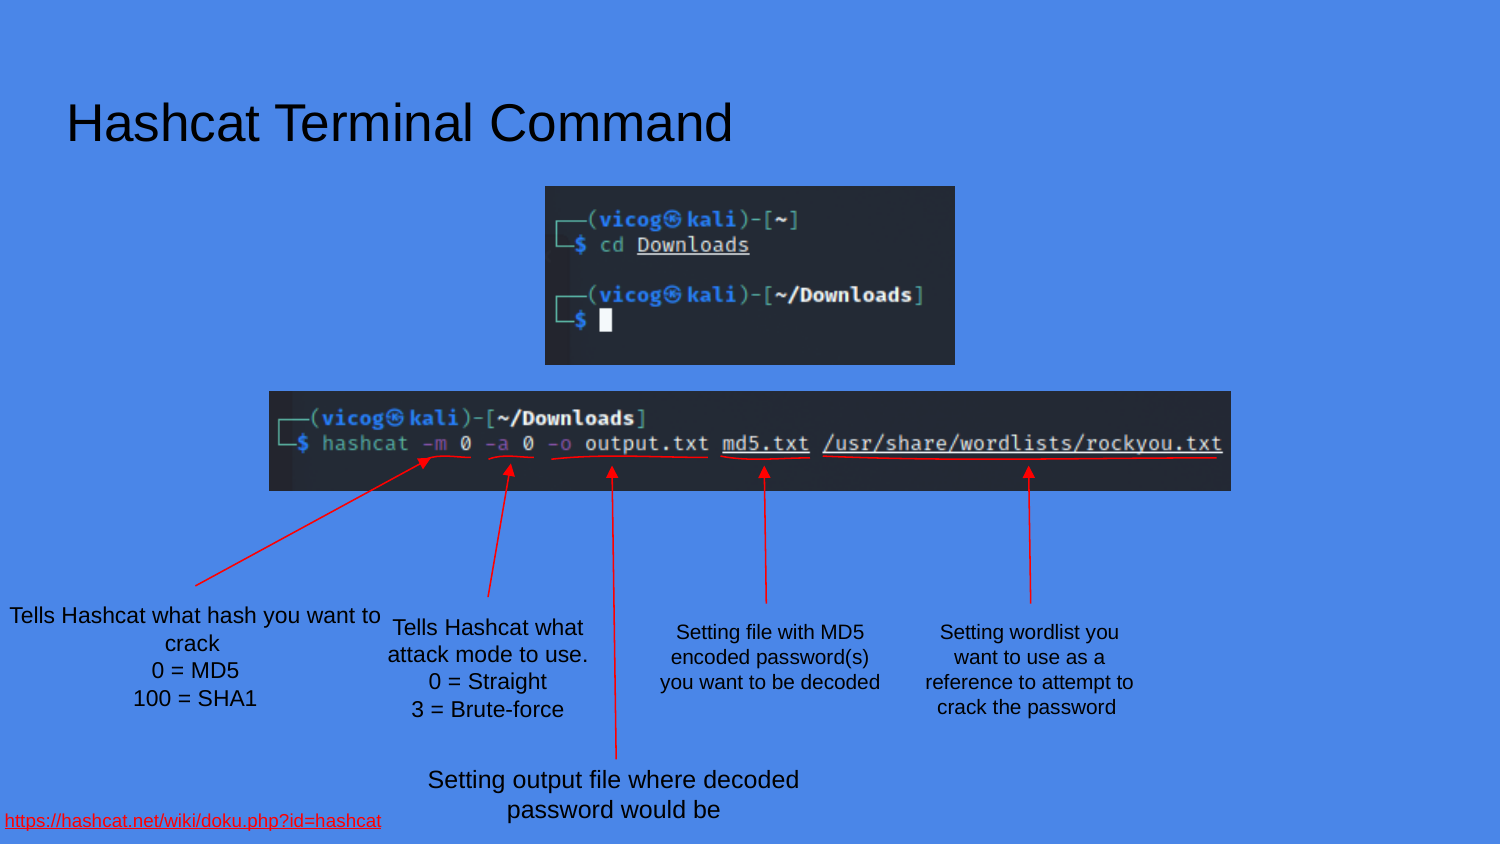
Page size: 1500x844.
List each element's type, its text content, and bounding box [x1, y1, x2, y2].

text_box Tells Hashcat what attack mode to use. 0 = Straight 3 = Brute-force [369, 597, 606, 737]
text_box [195, 457, 432, 587]
text_box Setting file with MD5 encoded password(s) you want to be decoded [637, 603, 903, 709]
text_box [487, 463, 512, 598]
text_box Setting output file where decoded password would be [411, 748, 817, 839]
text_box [763, 465, 767, 604]
text_box Tells Hashcat what hash you want to crack 0 = MD5 100 = SHA1 [0, 585, 398, 726]
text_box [611, 465, 617, 760]
title Hashcat Terminal Command [51, 72, 1449, 167]
picture [269, 390, 1231, 492]
picture [544, 186, 955, 365]
text_box https://hashcat.net/wiki/doku.php?id=hashcat [0, 797, 402, 843]
text_box Setting wordlist you want to use as a reference to attempt to crack the password [907, 603, 1152, 734]
